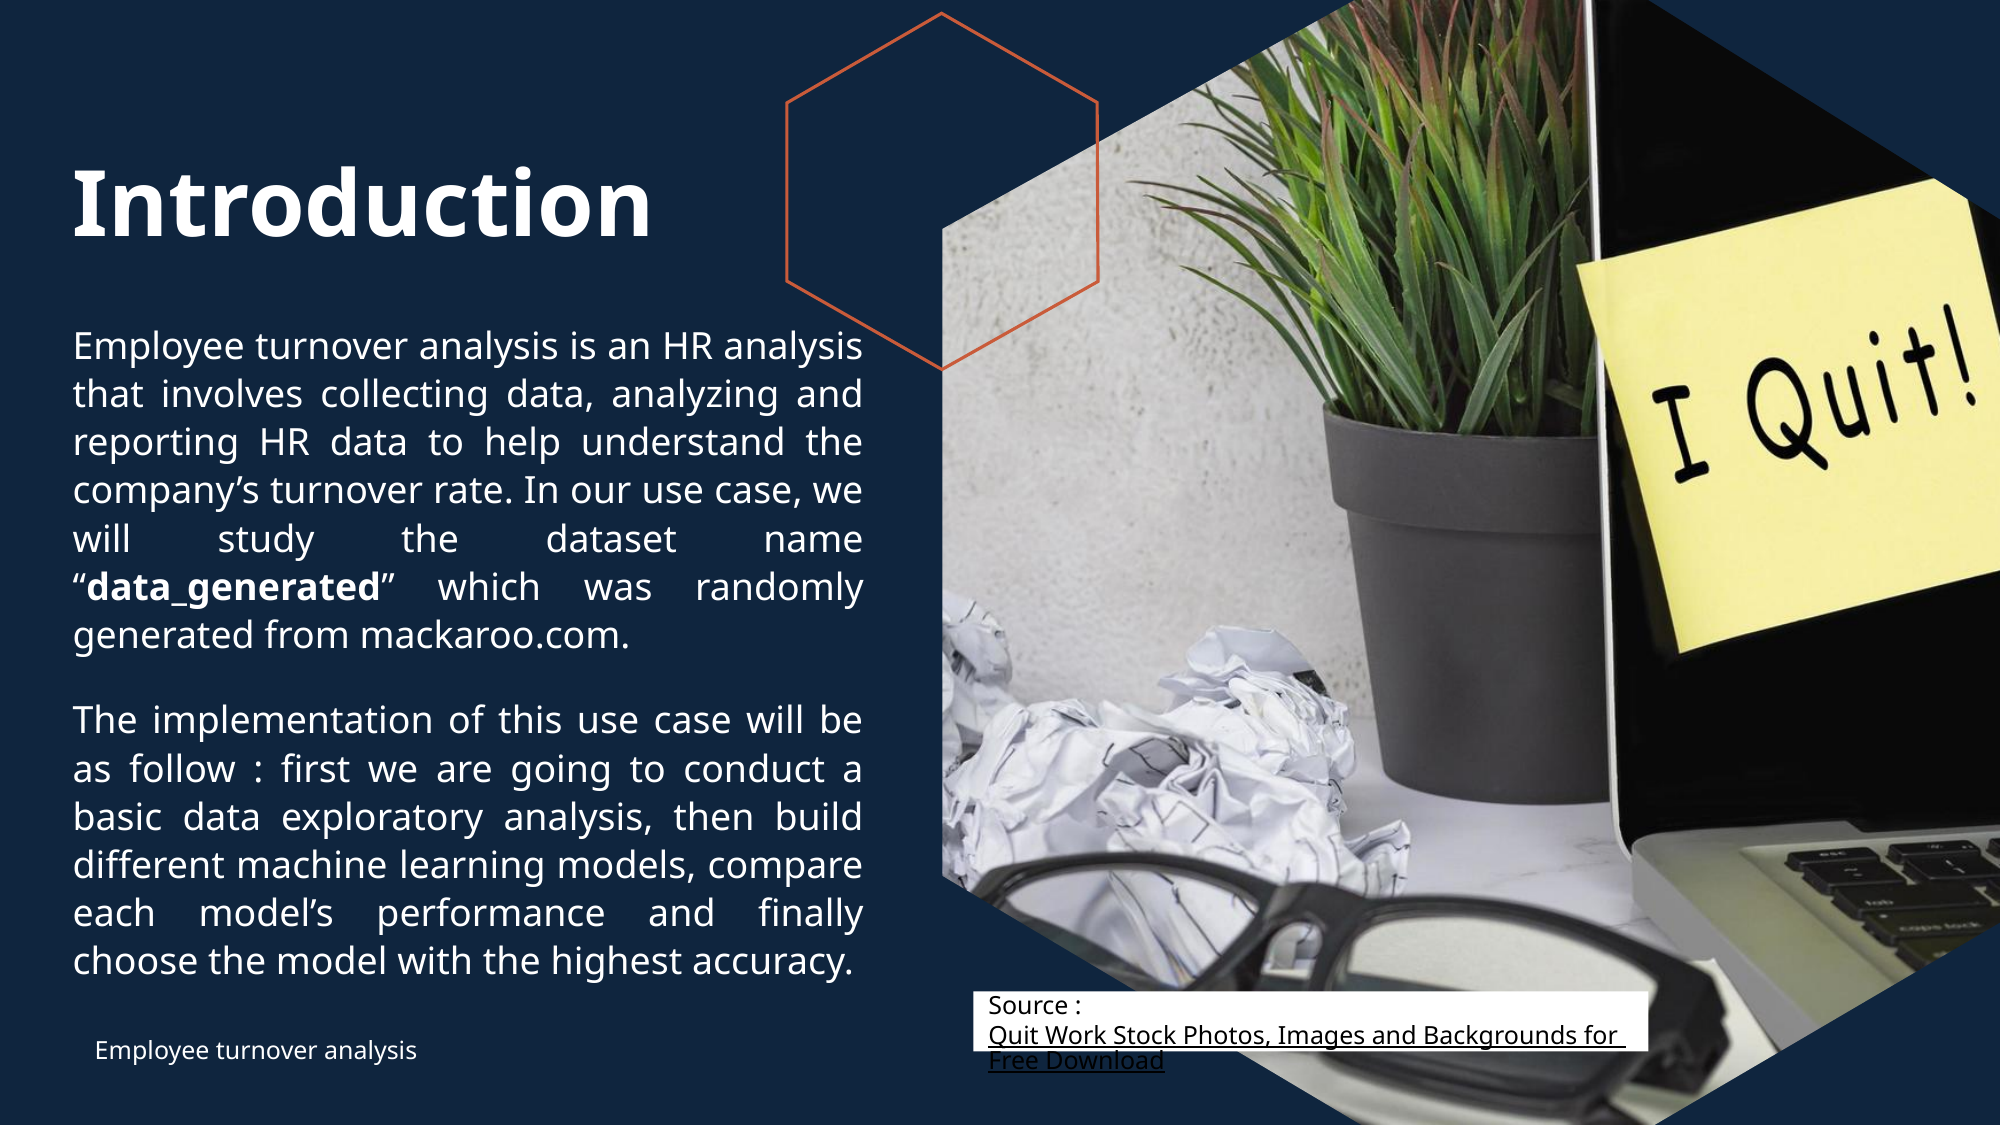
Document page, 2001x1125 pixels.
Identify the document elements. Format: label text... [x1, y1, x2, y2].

title Introduction [57, 97, 837, 311]
text_box [786, 13, 942, 370]
picture [942, 0, 2000, 1125]
list Employee turnover analysis is an HR analysis that involves collecting data, analyzing and reporting HR data to help understand the company’s turnover rate. In our use case, we will study the dataset name “data_generated” which was randomly generated from mackaroo.com. The implementation of this use case will be as follow : first we are going to conduct a basic data exploratory analysis, then build different machine learning models, compare each model’s performance and finally choose the model with the highest accuracy. [57, 311, 880, 847]
footer Employee turnover analysis [79, 1020, 755, 1080]
